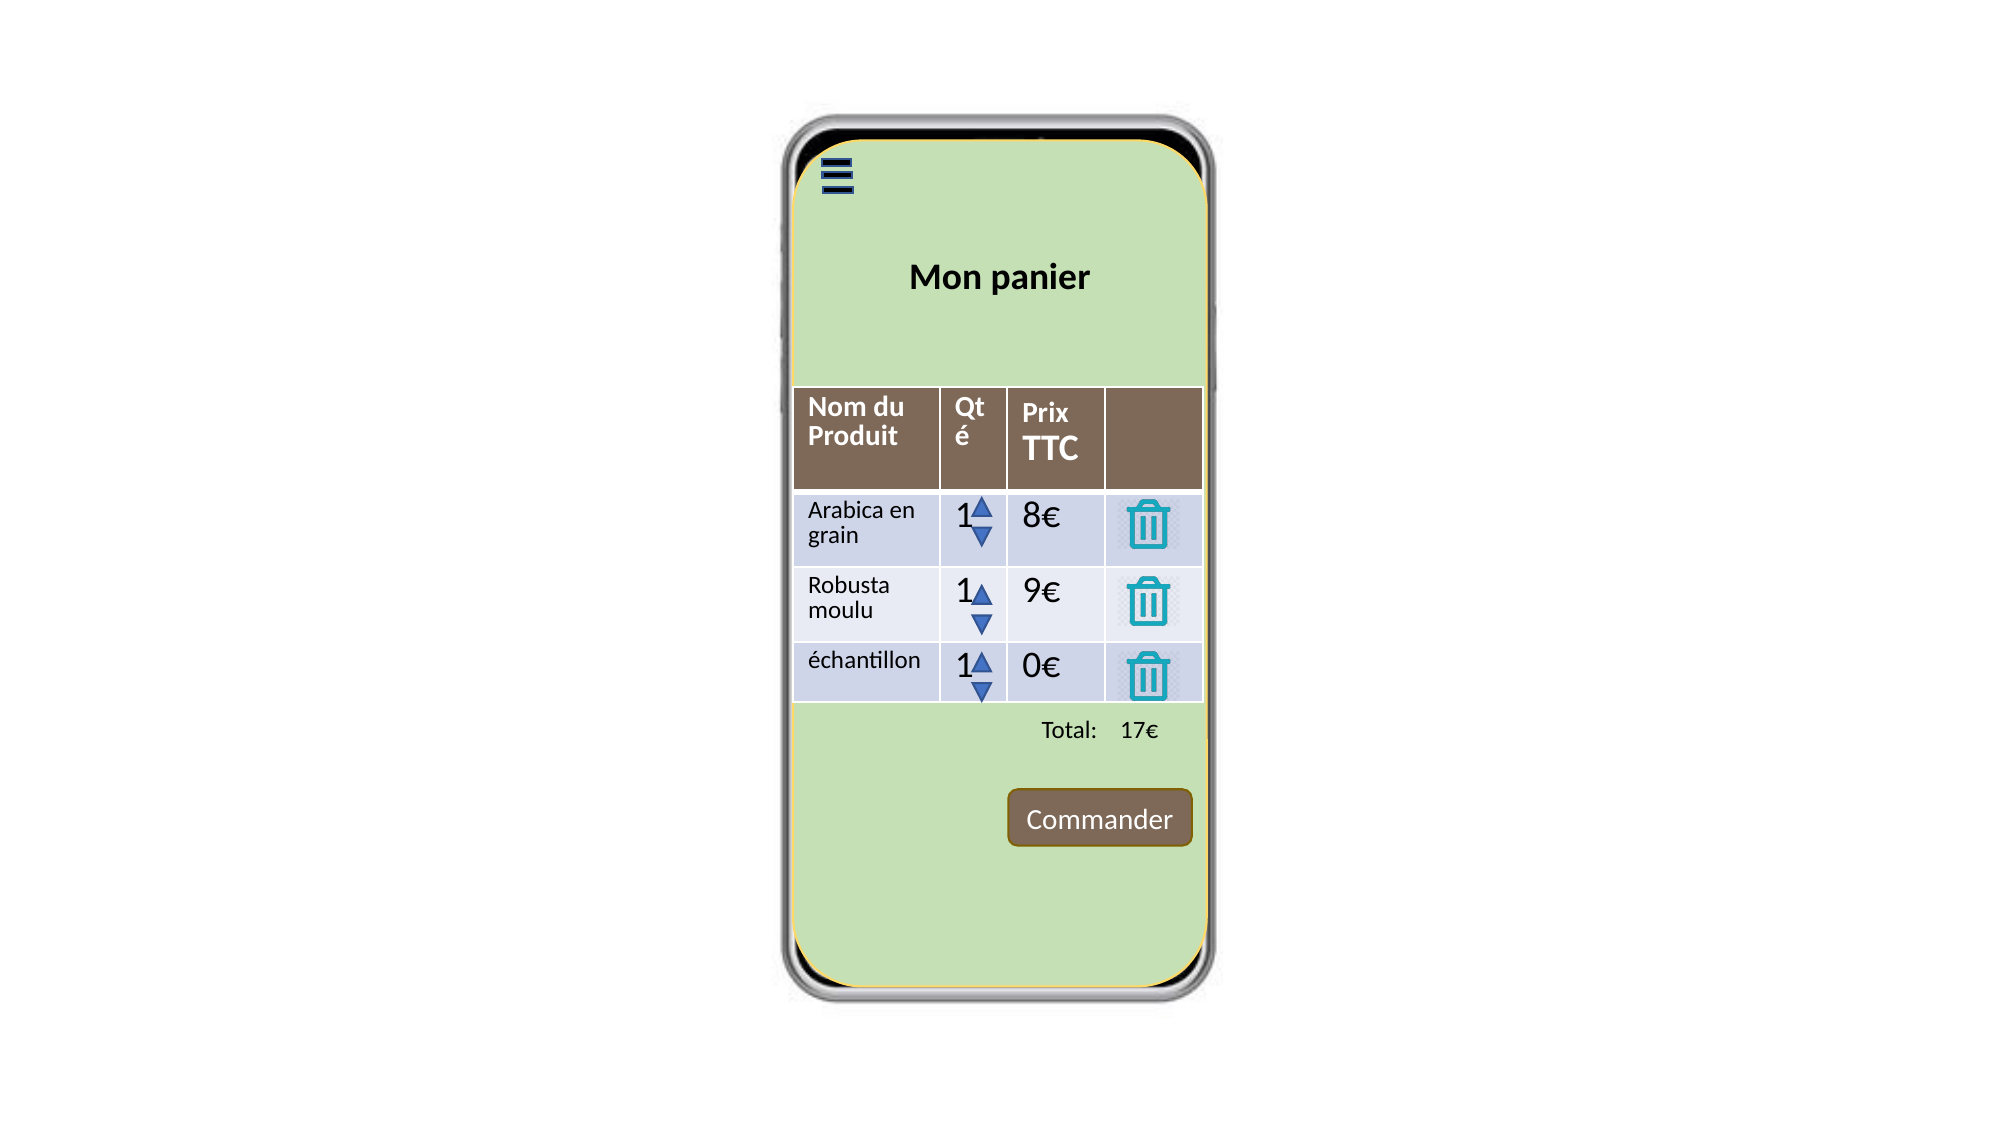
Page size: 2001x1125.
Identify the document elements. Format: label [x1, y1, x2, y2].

picture [639, 51, 1361, 1073]
